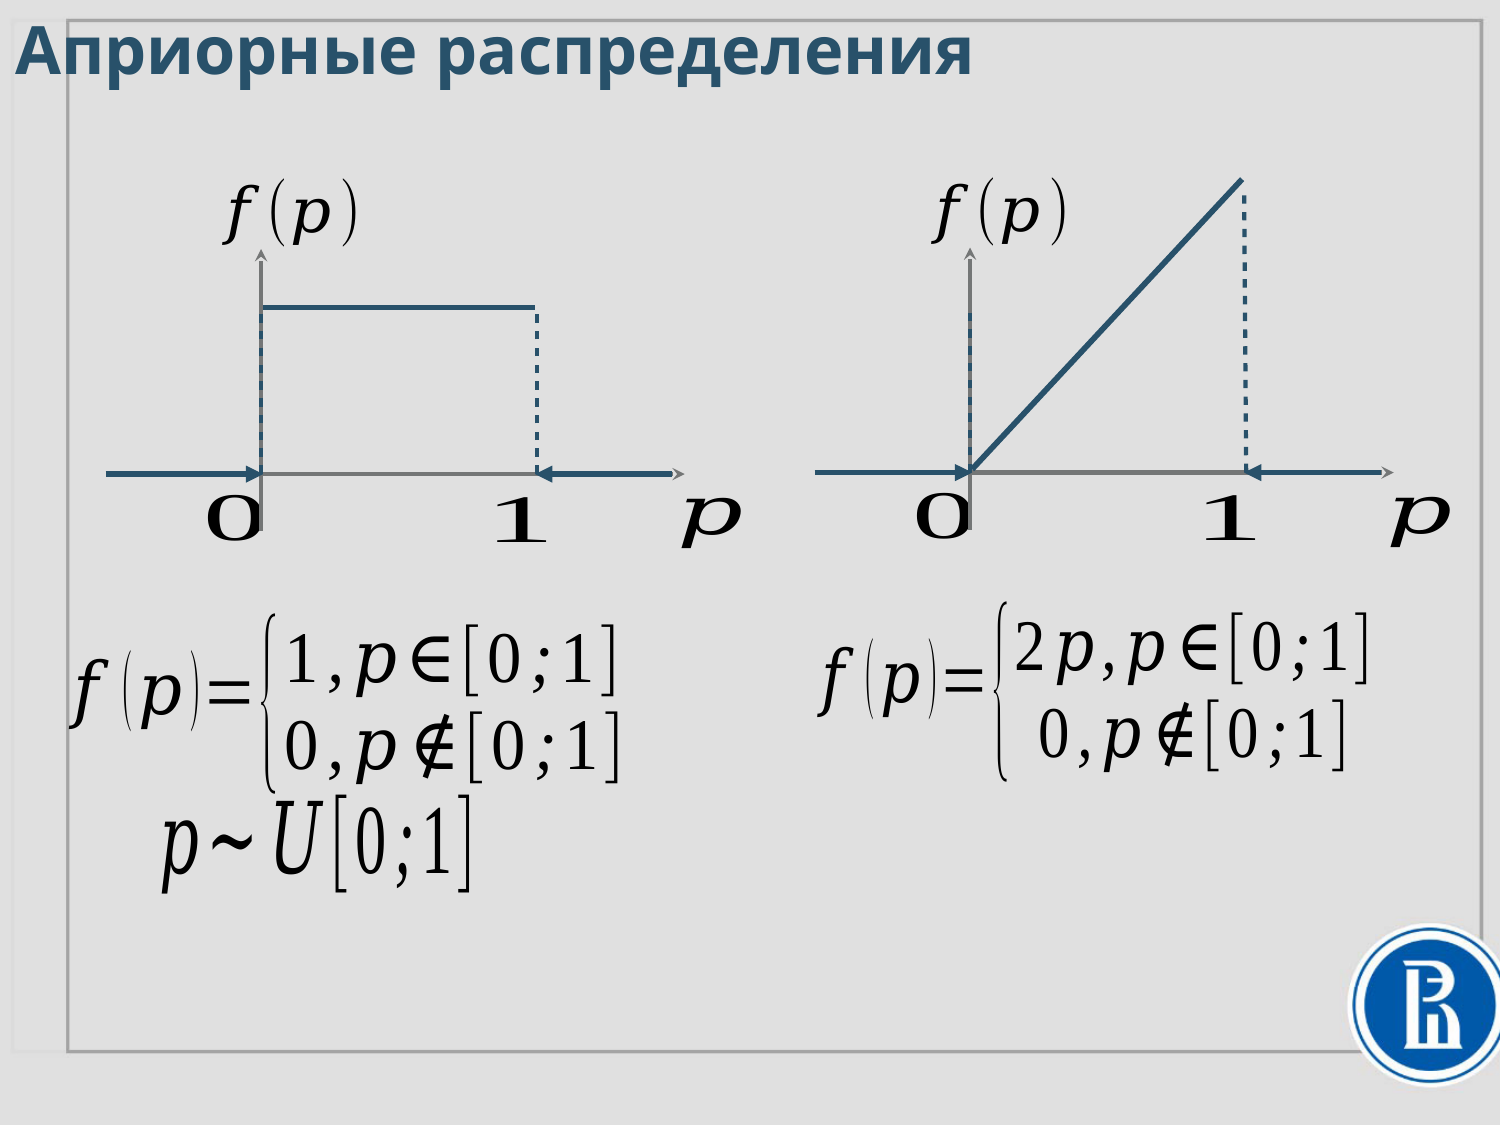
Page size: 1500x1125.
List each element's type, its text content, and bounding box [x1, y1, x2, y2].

picture [0, 102, 1500, 1125]
text_box [105, 467, 264, 481]
text_box [963, 247, 977, 260]
text_box [814, 466, 973, 479]
text_box [535, 467, 672, 481]
text_box [1244, 466, 1381, 479]
title Априорные распределения [0, 0, 1500, 102]
text_box [1381, 466, 1394, 479]
text_box [672, 467, 685, 481]
text_box [254, 249, 268, 262]
